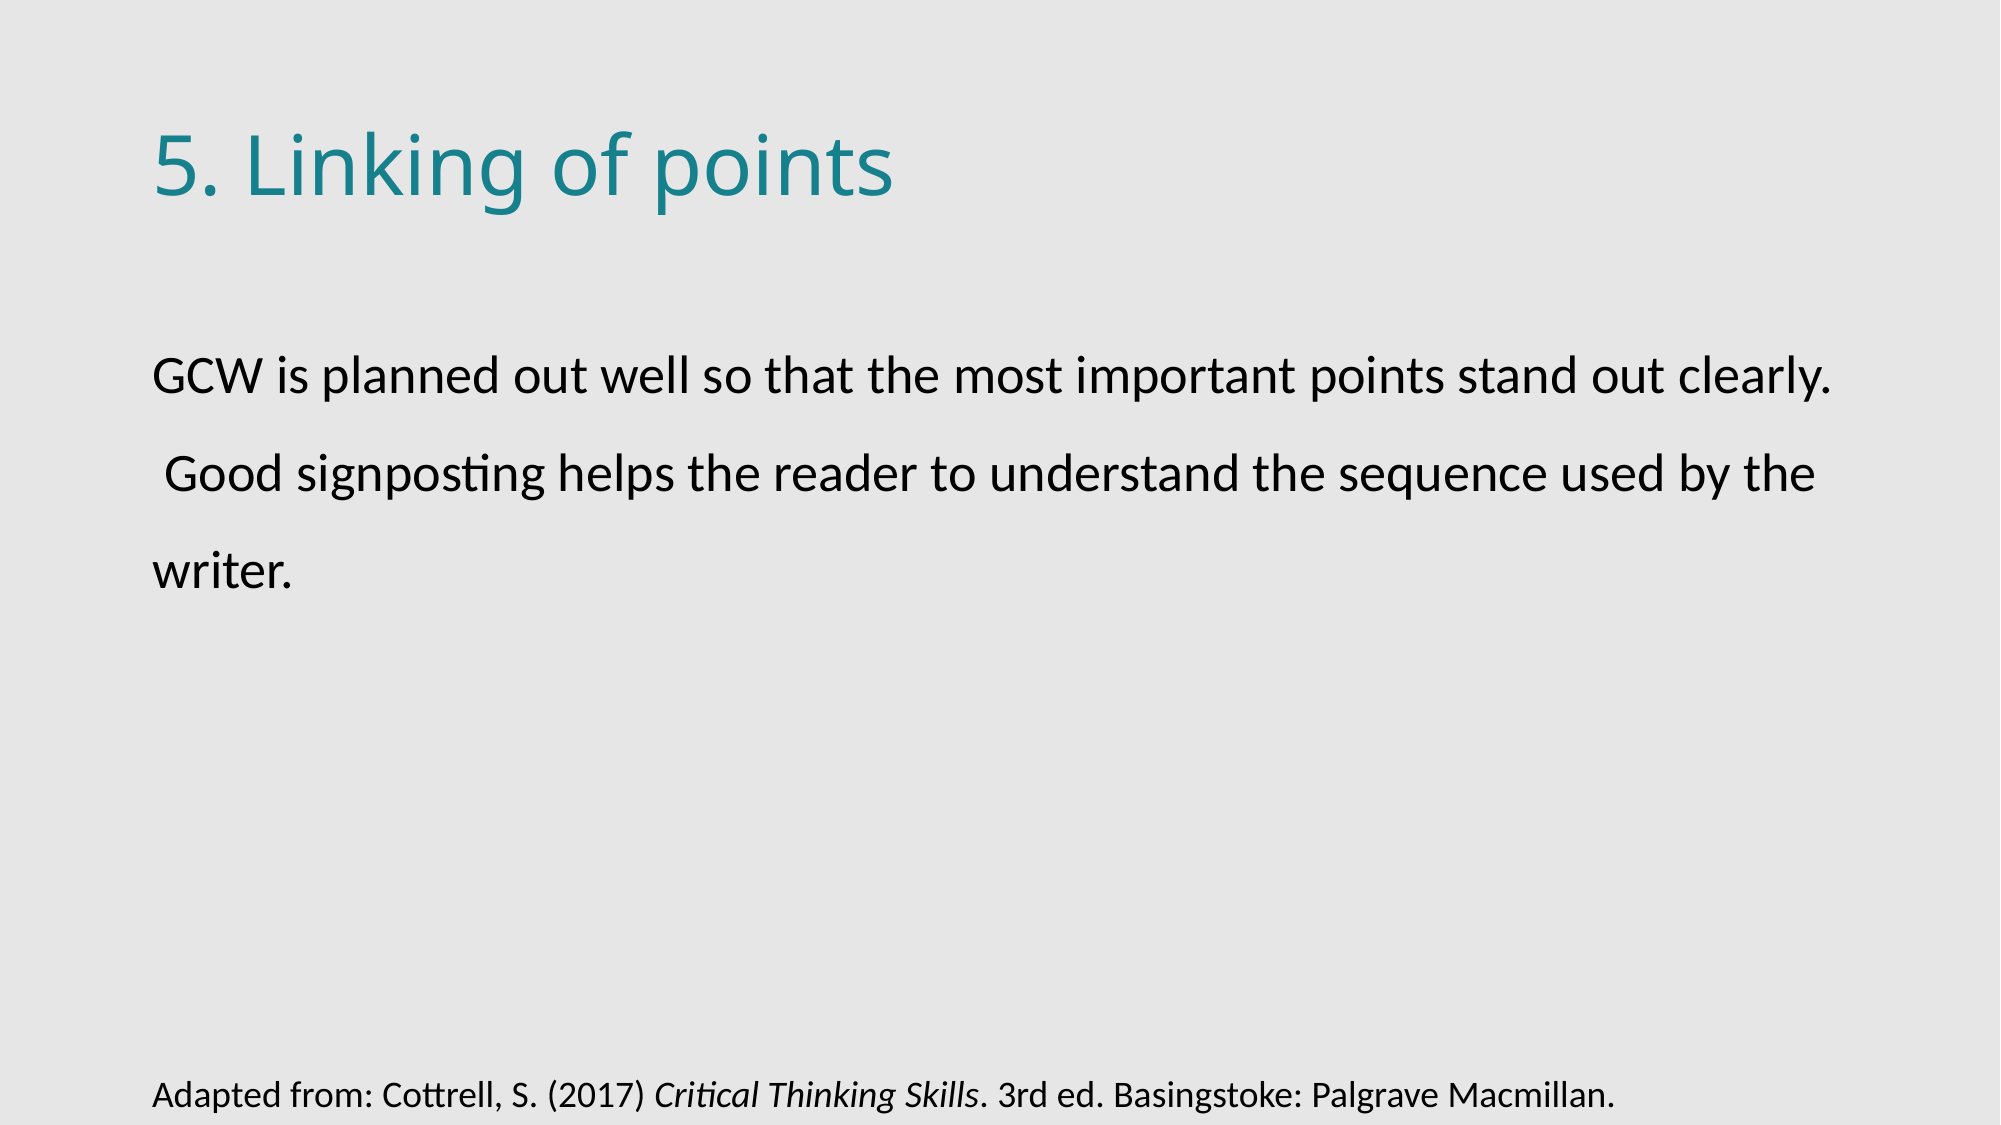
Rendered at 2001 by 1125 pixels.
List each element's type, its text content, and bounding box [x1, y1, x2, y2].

title 5. Linking of points [137, 59, 1863, 278]
text_box Adapted from: Cottrell, S. (2017) Critical Thinking Skills. 3rd ed. Basingstoke: Palgrave Macmillan.​ [137, 1062, 1863, 1123]
list GCW is planned out well so that the most important points stand out clearly. Good signposting helps the reader to understand the sequence used by the writer. [137, 299, 1863, 1014]
